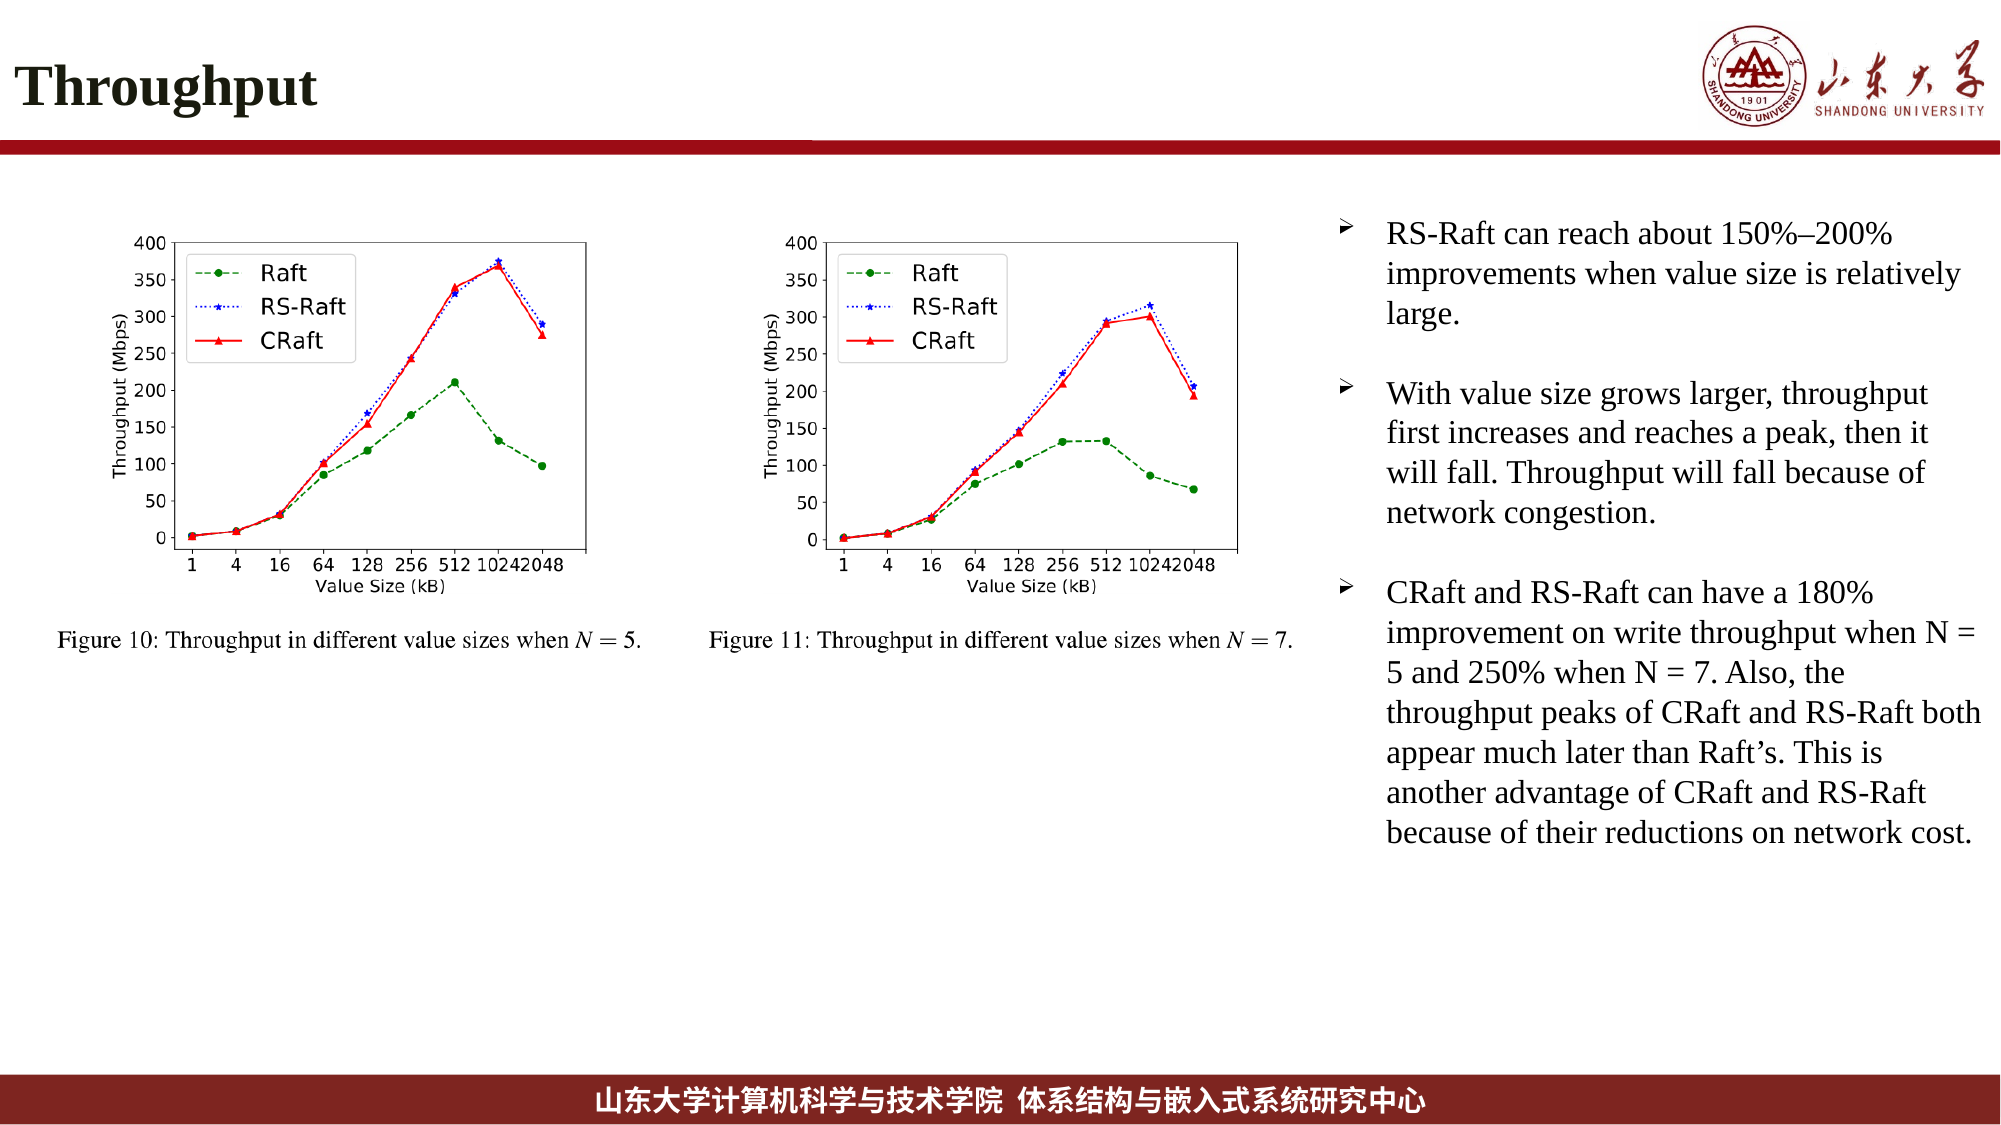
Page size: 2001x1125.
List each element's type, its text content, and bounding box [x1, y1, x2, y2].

picture [25, 170, 1340, 690]
text_box RS-Raft can reach about 150%–200% improvements when value size is relatively large. With value size grows larger, throughput first increases and reaches a peak, then it will fall. Throughput will fall because of network congestion. CRaft and RS-Raft can have a 180% improvement on write throughput when N = 5 and 250% when N = 7. Also, the throughput peaks of CRaft and RS-Raft both appear much later than Raft’s. This is another advantage of CRaft and RS-Raft because of their reductions on network cost. [1315, 203, 2000, 858]
picture [1698, 21, 1985, 130]
title Throughput [0, 48, 1575, 161]
